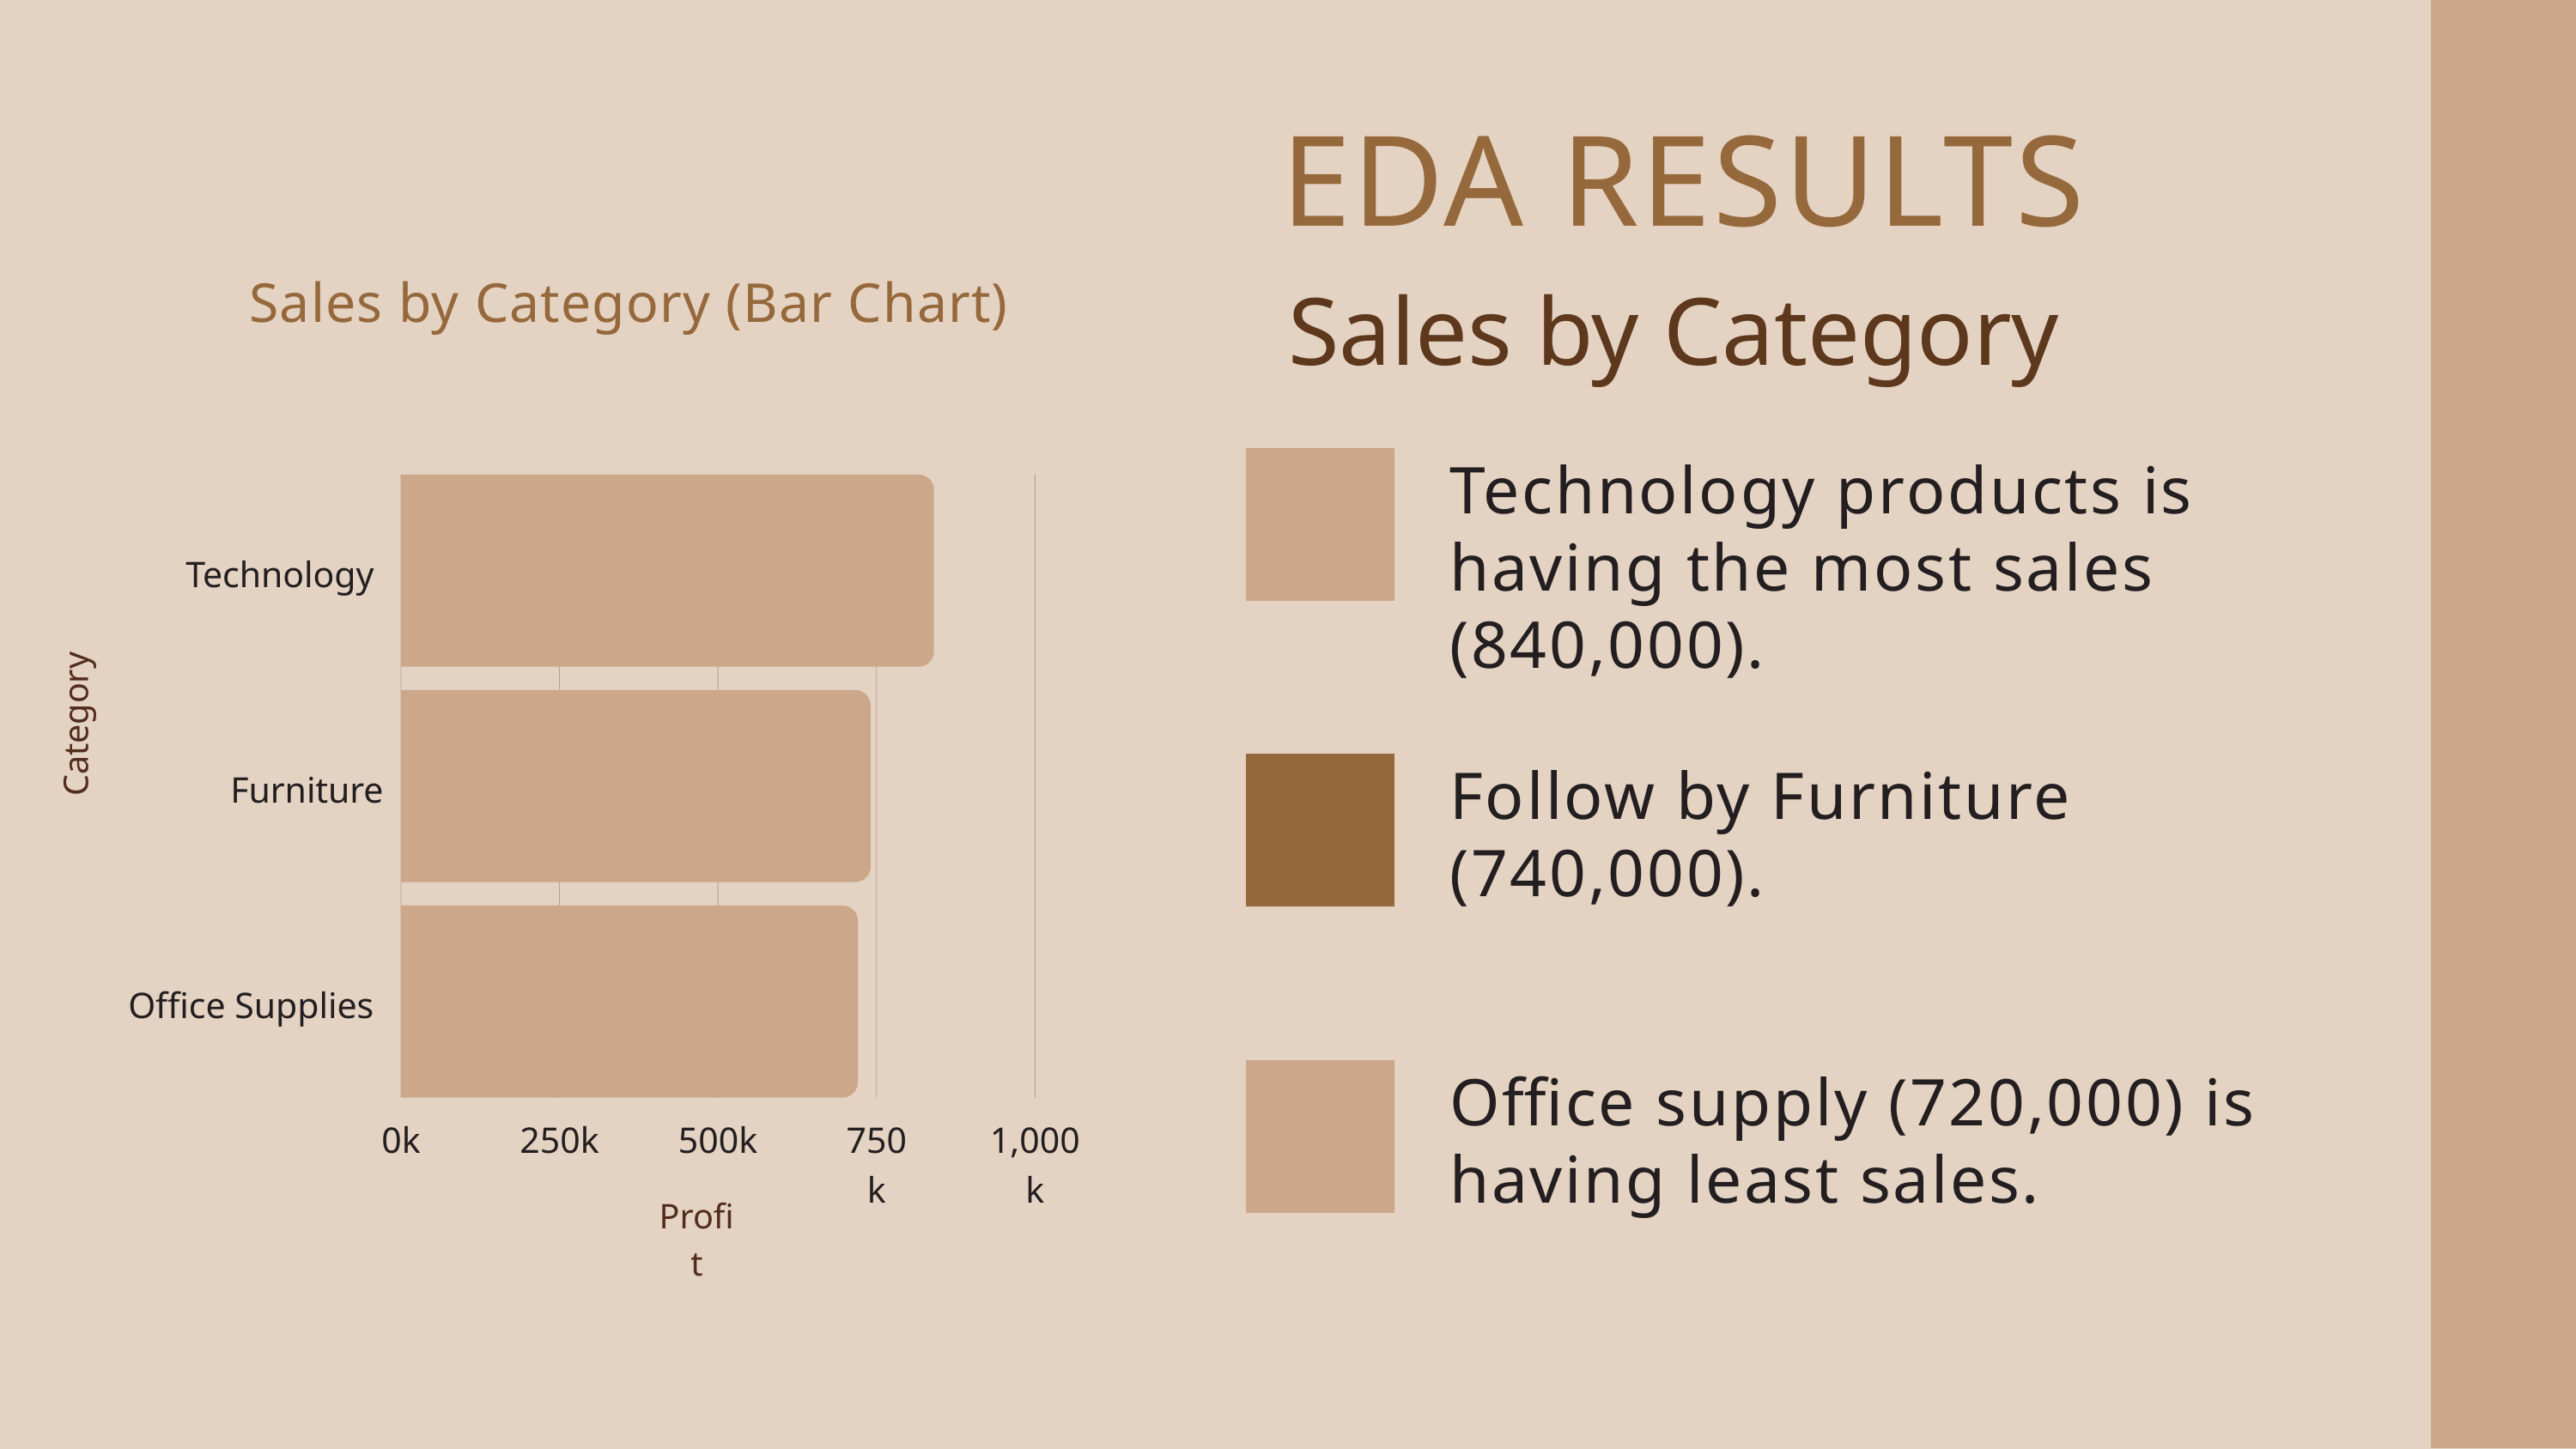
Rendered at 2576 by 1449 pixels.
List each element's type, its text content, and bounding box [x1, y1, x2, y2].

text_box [1246, 447, 1395, 601]
text_box Category [47, 580, 95, 869]
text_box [1246, 1059, 1395, 1214]
text_box Follow by Furniture (740,000). [1449, 755, 2376, 910]
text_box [126, 474, 1088, 1158]
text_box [1246, 754, 1395, 907]
text_box Office supply (720,000) is having least sales. [1449, 1061, 2376, 1216]
text_box Technology products is having the most sales (840,000). [1449, 449, 2376, 681]
text_box Profit [658, 1187, 736, 1283]
text_box EDA RESULTS [1246, 98, 2215, 350]
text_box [2430, 0, 2576, 1449]
text_box Sales by Category [1288, 253, 2158, 385]
text_box Sales by Category (Bar Chart) [144, 267, 1115, 333]
